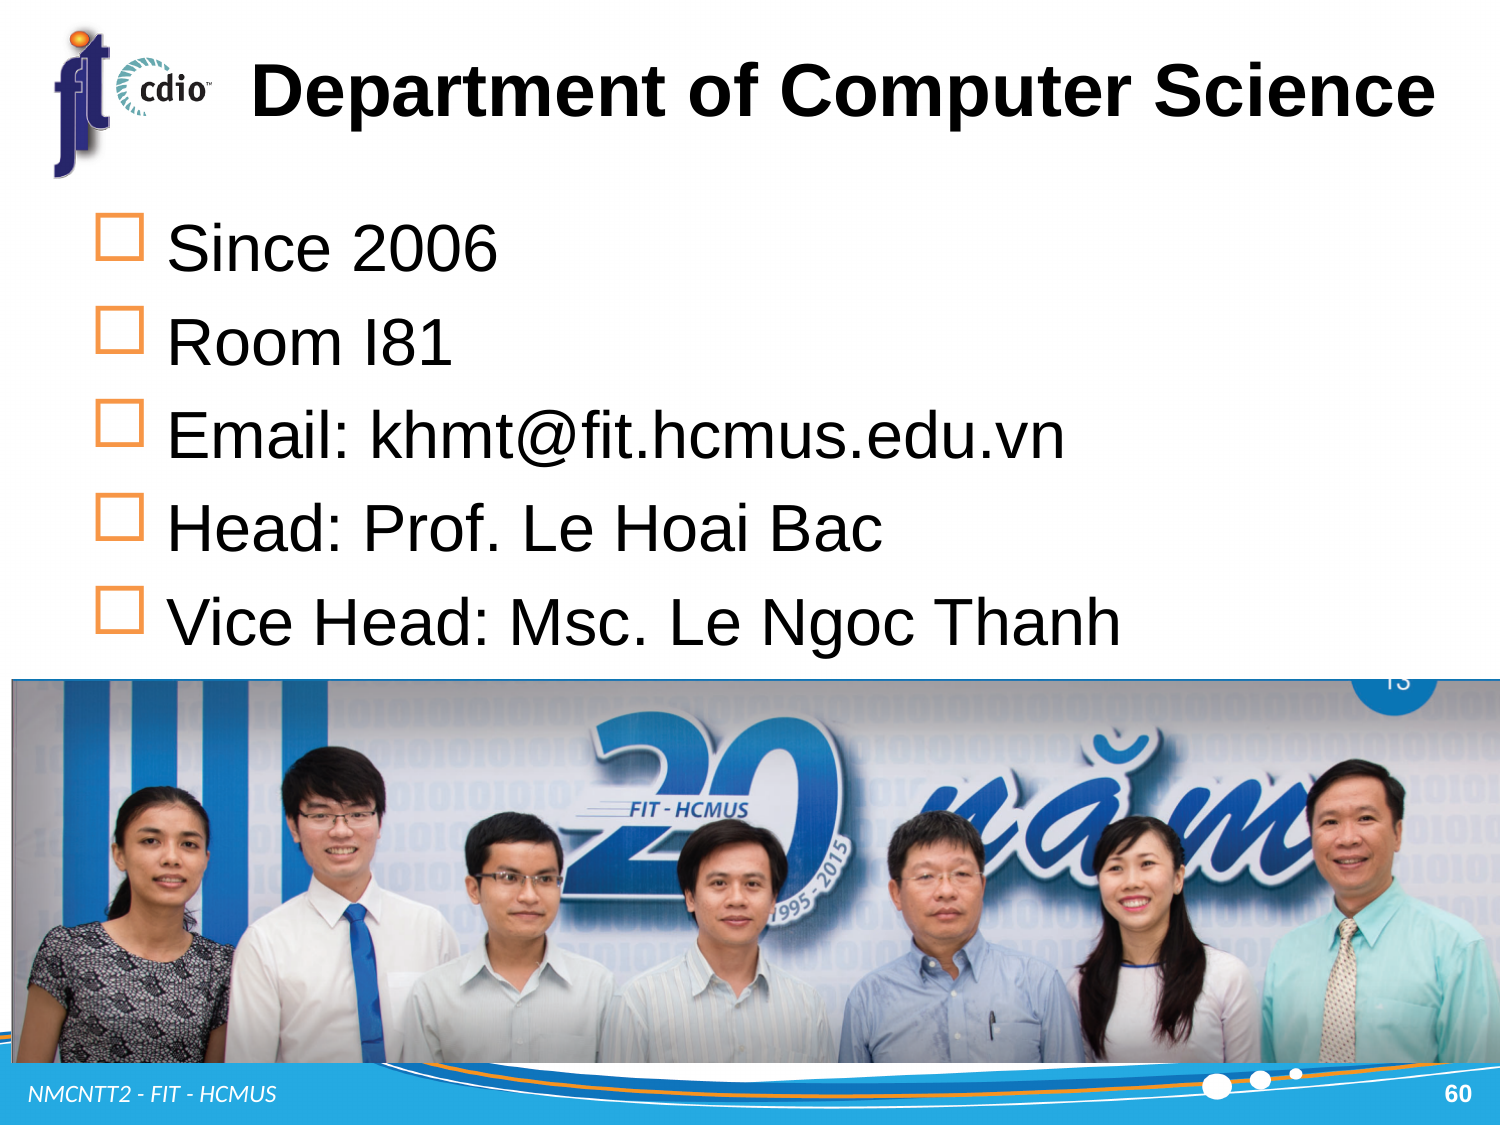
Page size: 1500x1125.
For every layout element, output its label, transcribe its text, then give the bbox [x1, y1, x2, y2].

slide_number 60 [1137, 1072, 1488, 1123]
footer NMCNTT2 - FIT - HCMUS [12, 1071, 488, 1123]
title Department of Computer Science [226, 6, 1463, 166]
picture [0, 0, 1500, 1125]
list Since 2006 Room I81 Email: khmt@fit.hcmus.edu.vn Head: Prof. Le Hoai Bac Vice Head: Msc. Le Ngoc Thanh [75, 197, 1425, 677]
